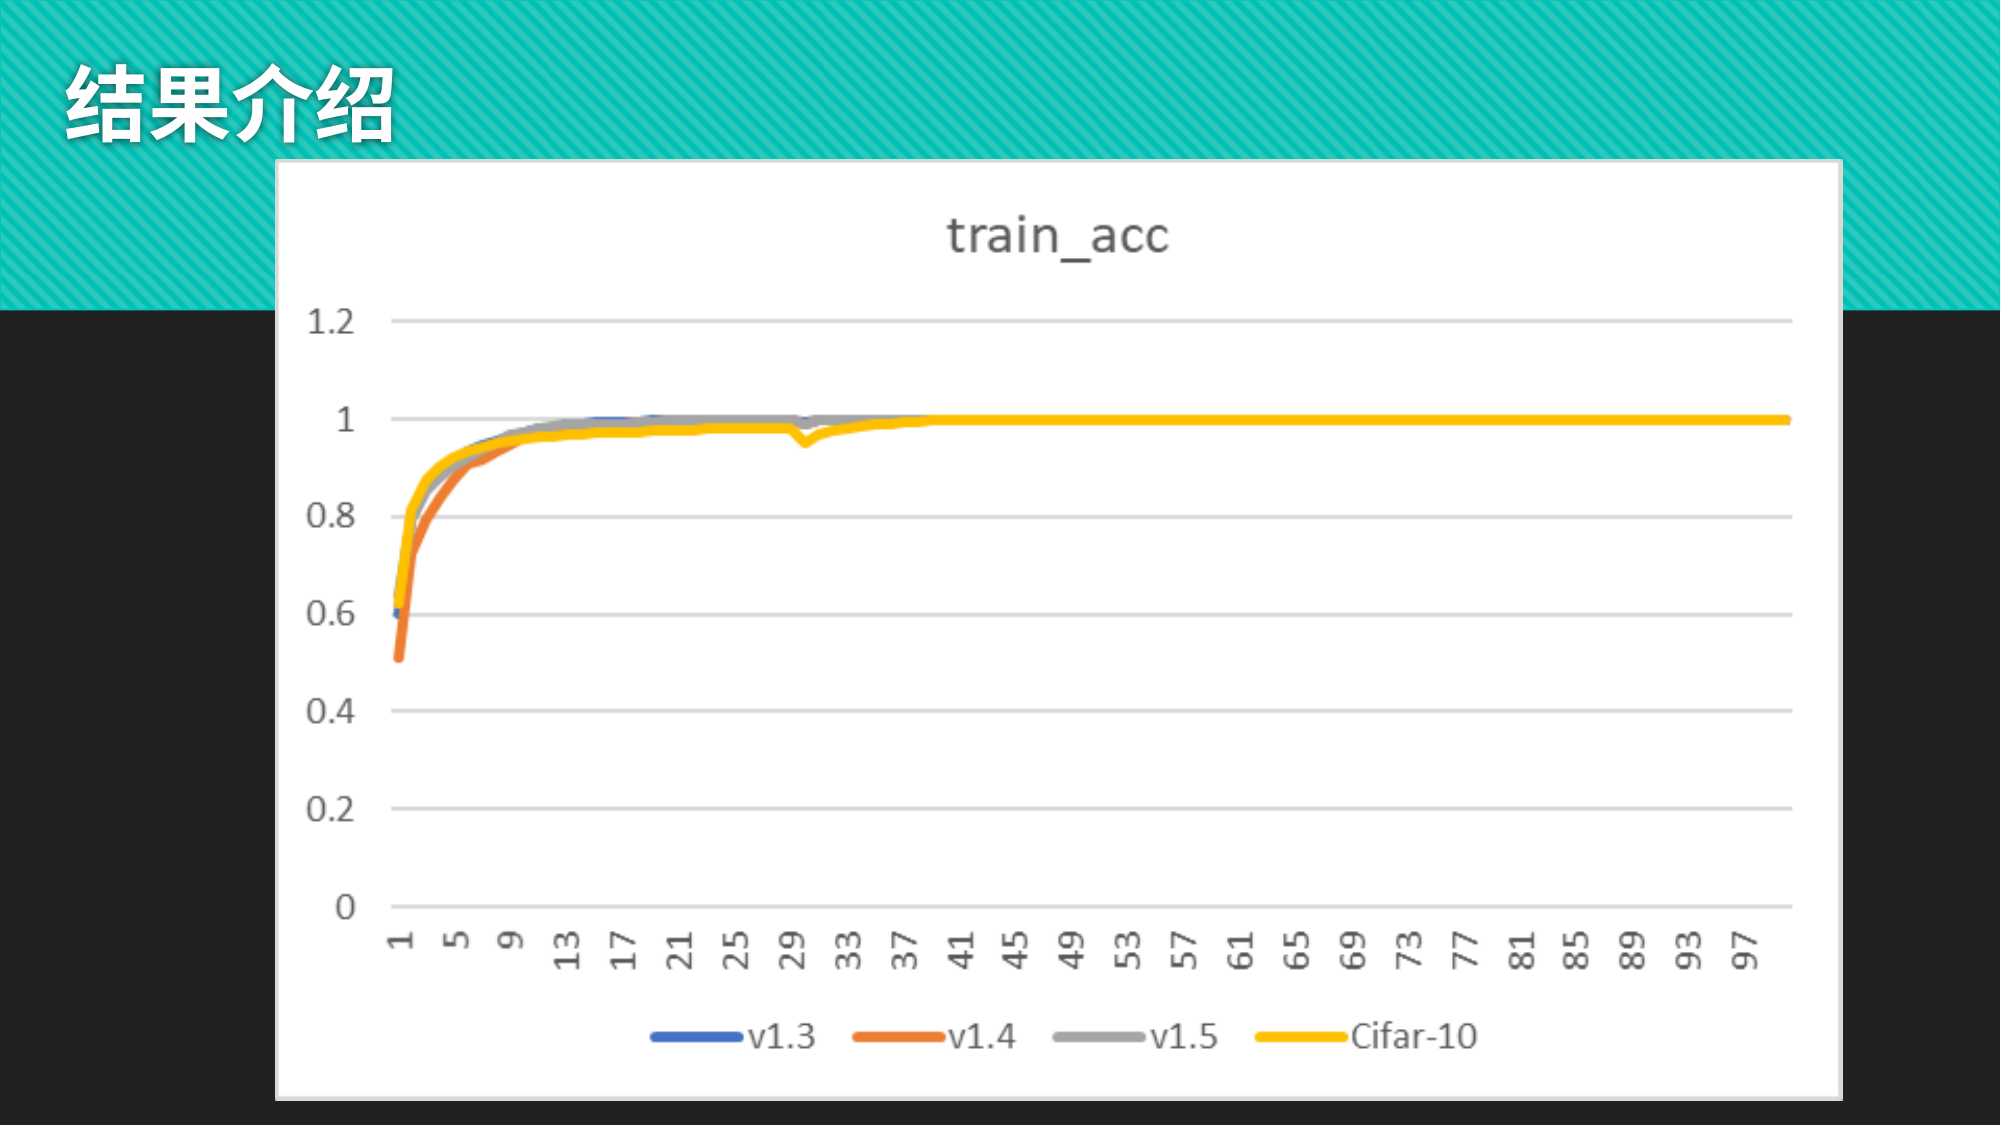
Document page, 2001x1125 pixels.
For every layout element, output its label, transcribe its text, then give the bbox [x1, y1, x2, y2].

title 结果介绍 [49, 0, 1785, 160]
picture [275, 158, 1843, 1101]
